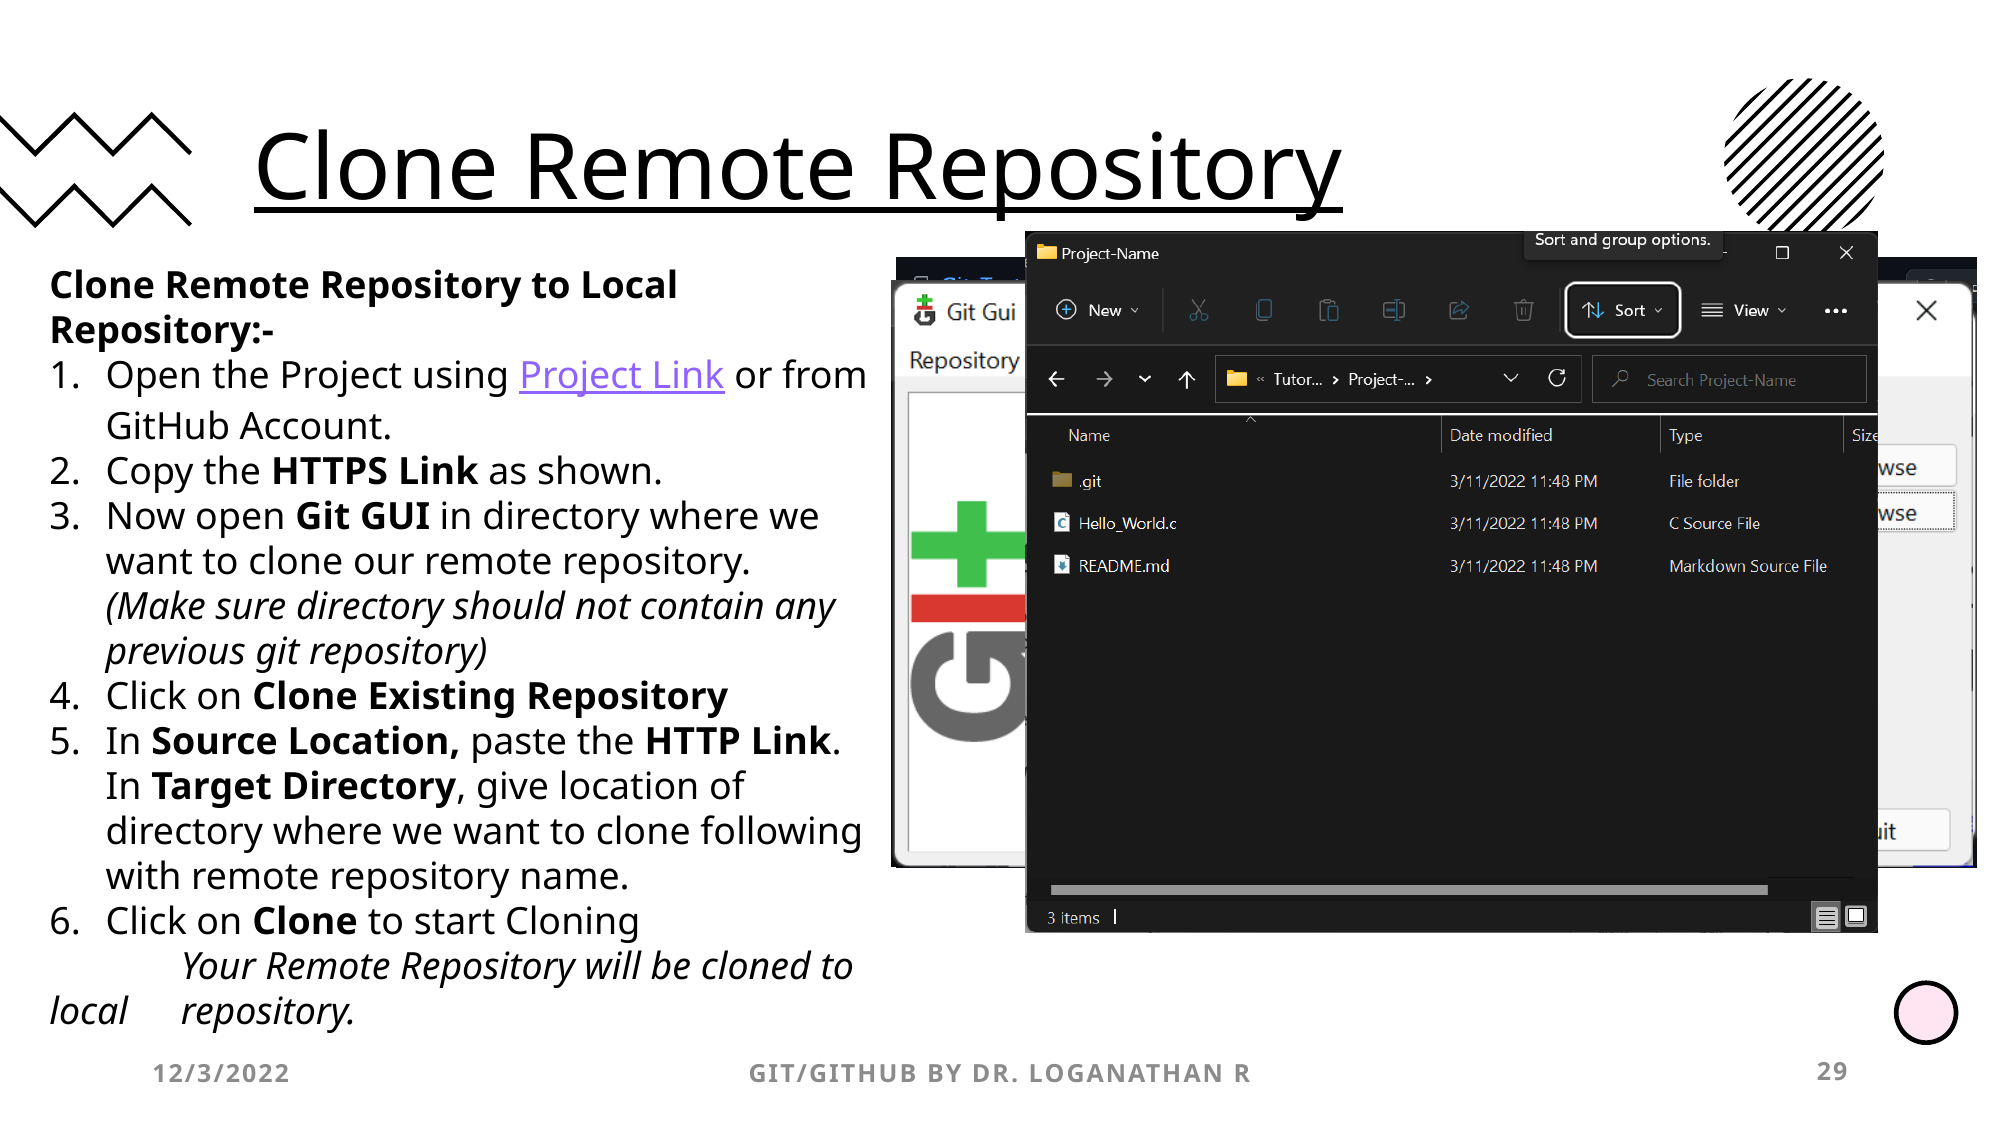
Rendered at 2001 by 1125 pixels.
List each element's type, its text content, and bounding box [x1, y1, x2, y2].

text_box Clone Remote Repository to Local Repository:- Open the Project using Project Link or from GitHub Account. Copy the HTTPS Link as shown. Now open Git GUI in directory where we want to clone our remote repository. (Make sure directory should not contain any previous git repository) Click on Clone Existing Repository In Source Location, paste the HTTP Link. In Target Directory, give location of directory where we want to clone following with remote repository name. Click on Clone to start Cloning Your Remote Repository will be cloned to local repository. [0, 253, 892, 1040]
title Clone Remote Repository [238, 108, 1499, 232]
footer Git/GitHub by Dr. Loganathan R [662, 1042, 1338, 1103]
slide_number 29 [1412, 1042, 1863, 1103]
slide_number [137, 1042, 588, 1103]
picture [891, 231, 1977, 933]
